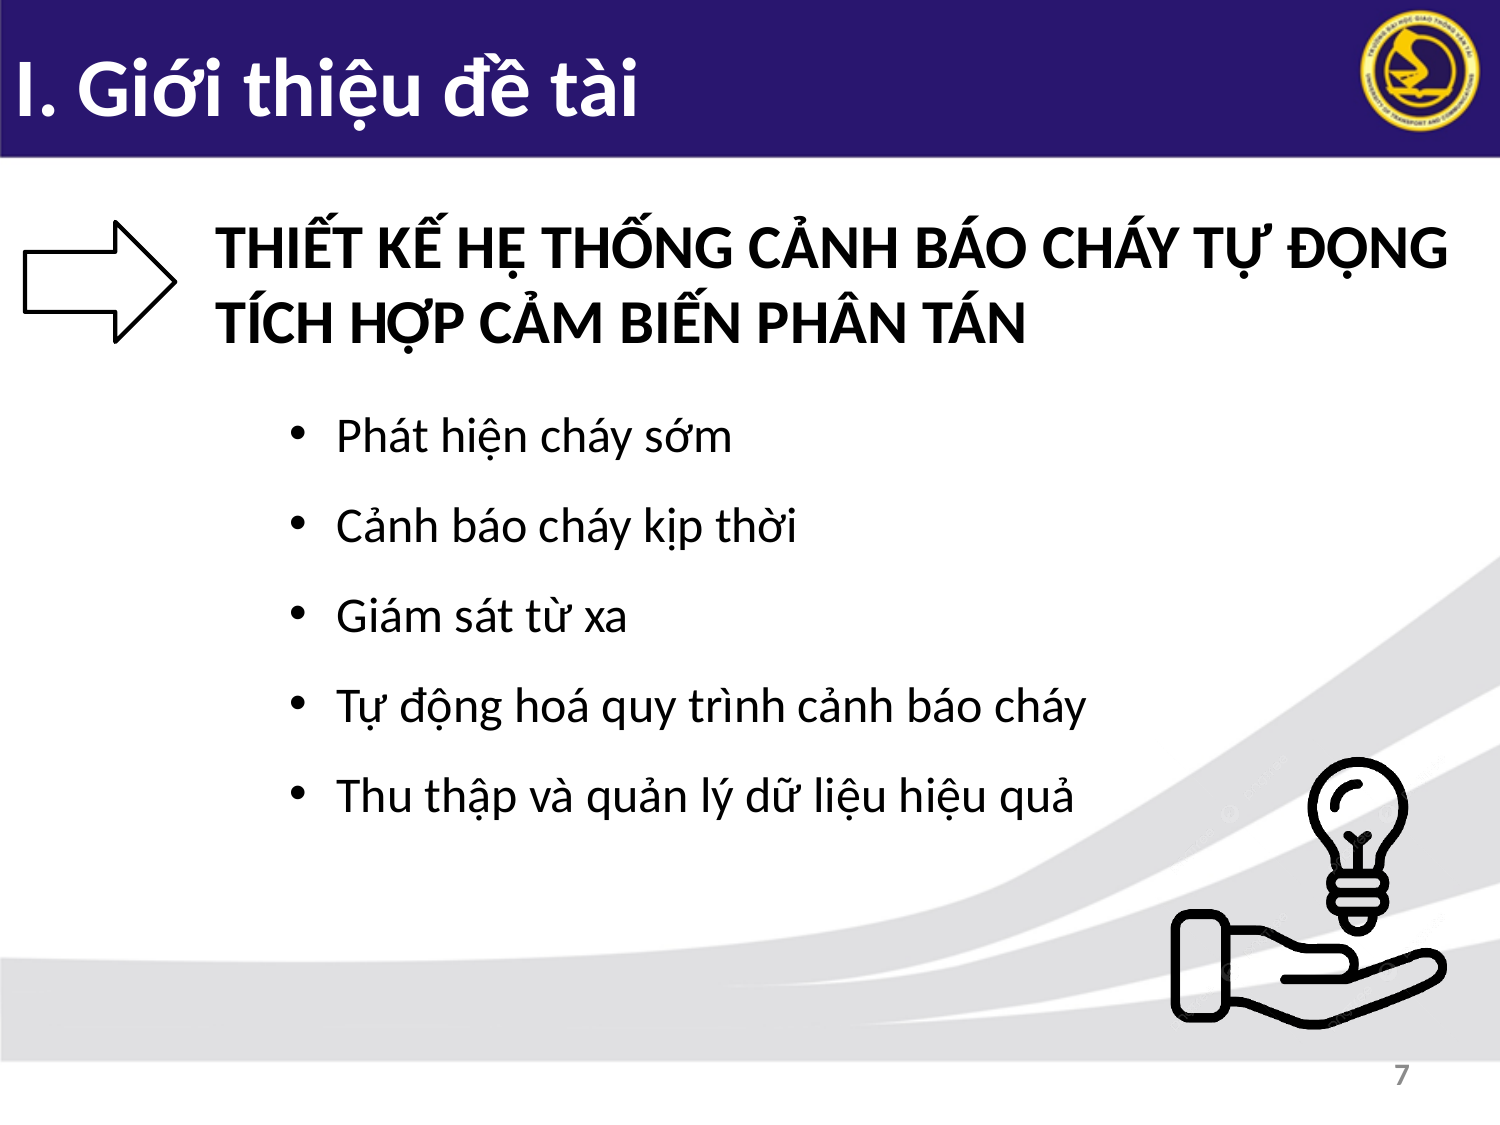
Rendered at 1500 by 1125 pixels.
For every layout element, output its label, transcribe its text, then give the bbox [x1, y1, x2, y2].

text_box I. Giới thiệu đề tài [0, 25, 763, 141]
picture [0, 0, 1500, 1125]
text_box Phát hiện cháy sớm Cảnh báo cháy kịp thời Giám sát từ xa Tự động hoá quy trình cảnh báo cháy Thu thập và quản lý dữ liệu hiệu quả [275, 365, 1172, 830]
text_box [22, 219, 178, 344]
slide_number 7 [1074, 1042, 1425, 1103]
text_box THIẾT KẾ HỆ THỐNG CẢNH BÁO CHÁY TỰ ĐỘNG TÍCH HỢP CẢM BIẾN PHÂN TÁN [200, 198, 1500, 364]
